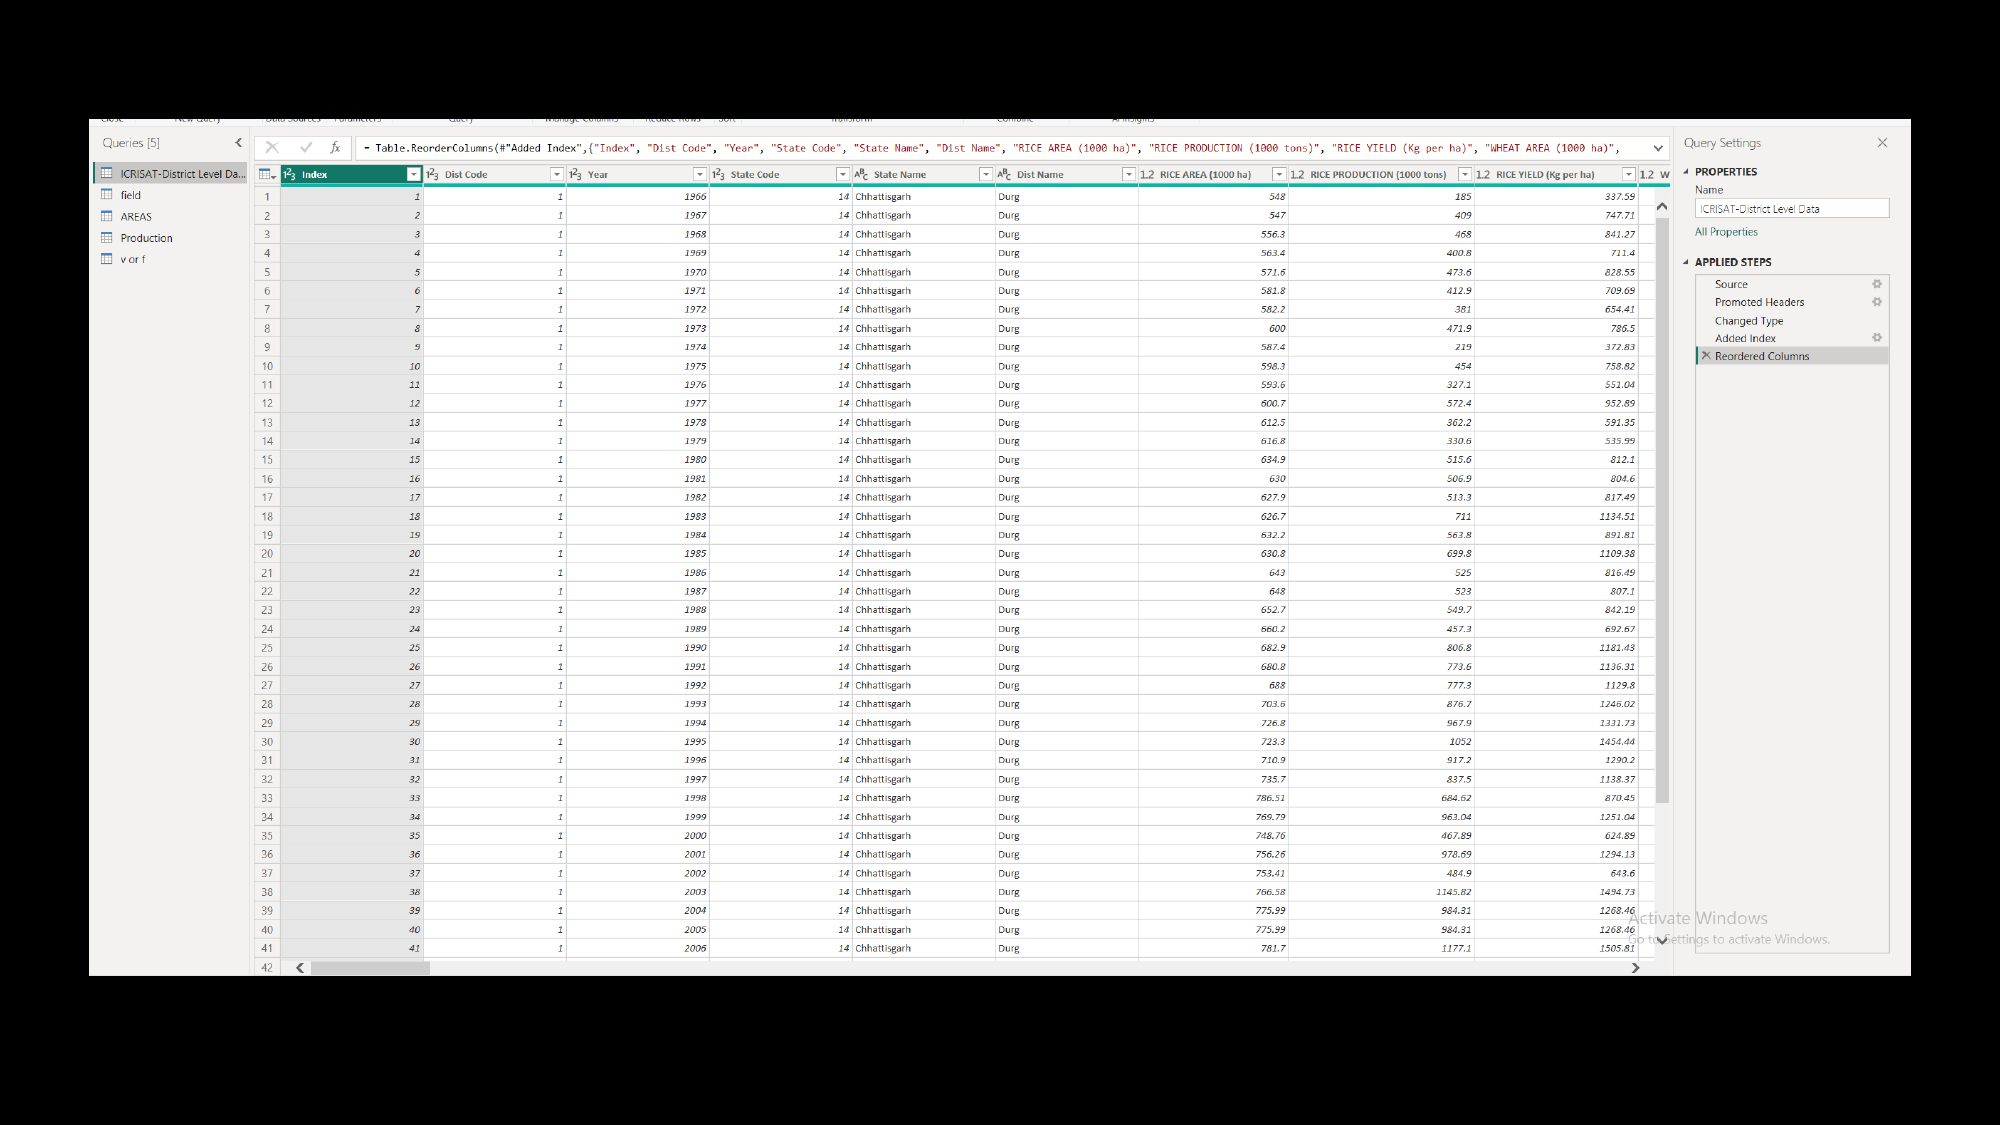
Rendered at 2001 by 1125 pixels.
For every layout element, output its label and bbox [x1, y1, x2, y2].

list [1029, 327, 1915, 1022]
title [93, 65, 1915, 260]
list [89, 119, 1911, 976]
